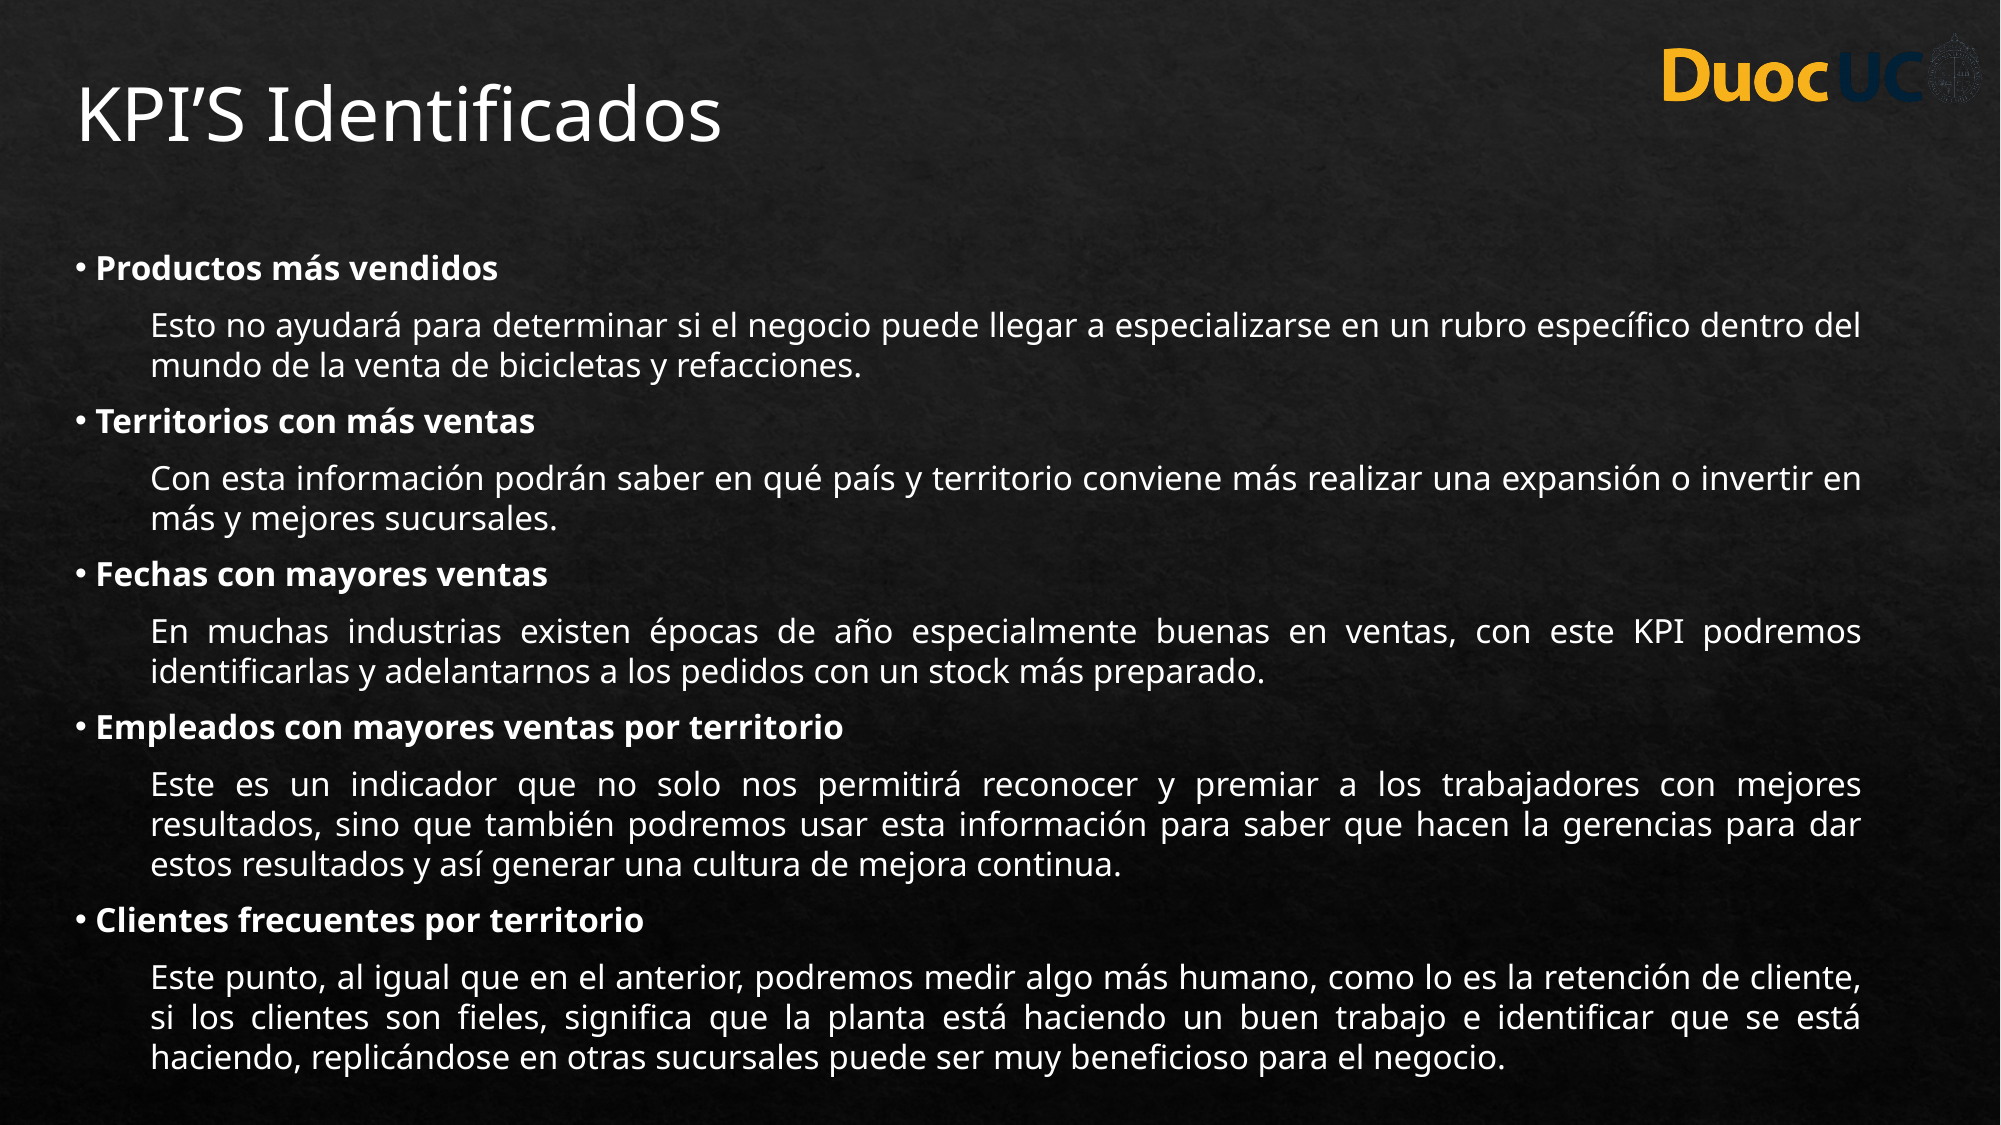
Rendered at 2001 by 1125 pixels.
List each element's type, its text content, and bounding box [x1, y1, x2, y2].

text_box KPI’S Identificados [60, 58, 908, 164]
text_box Productos más vendidos Esto no ayudará para determinar si el negocio puede llegar a especializarse en un rubro específico dentro del mundo de la venta de bicicletas y refacciones. Territorios con más ventas Con esta información podrán saber en qué país y territorio conviene más realizar una expansión o invertir en más y mejores sucursales. Fechas con mayores ventas En muchas industrias existen épocas de año especialmente buenas en ventas, con este KPI podremos identificarlas y adelantarnos a los pedidos con un stock más preparado. Empleados con mayores ventas por territorio Este es un indicador que no solo nos permitirá reconocer y premiar a los trabajadores con mejores resultados, sino que también podremos usar esta información para saber que hacen la gerencias para dar estos resultados y así generar una cultura de mejora continua. Clientes frecuentes por territorio Este punto, al igual que en el anterior, podremos medir algo más humano, como lo es la retención de cliente, si los clientes son fieles, significa que la planta está haciendo un buen trabajo e identificar que se está haciendo, replicándose en otras sucursales puede ser muy beneficioso para el negocio. [59, 239, 1880, 1125]
picture [0, 0, 2001, 1125]
